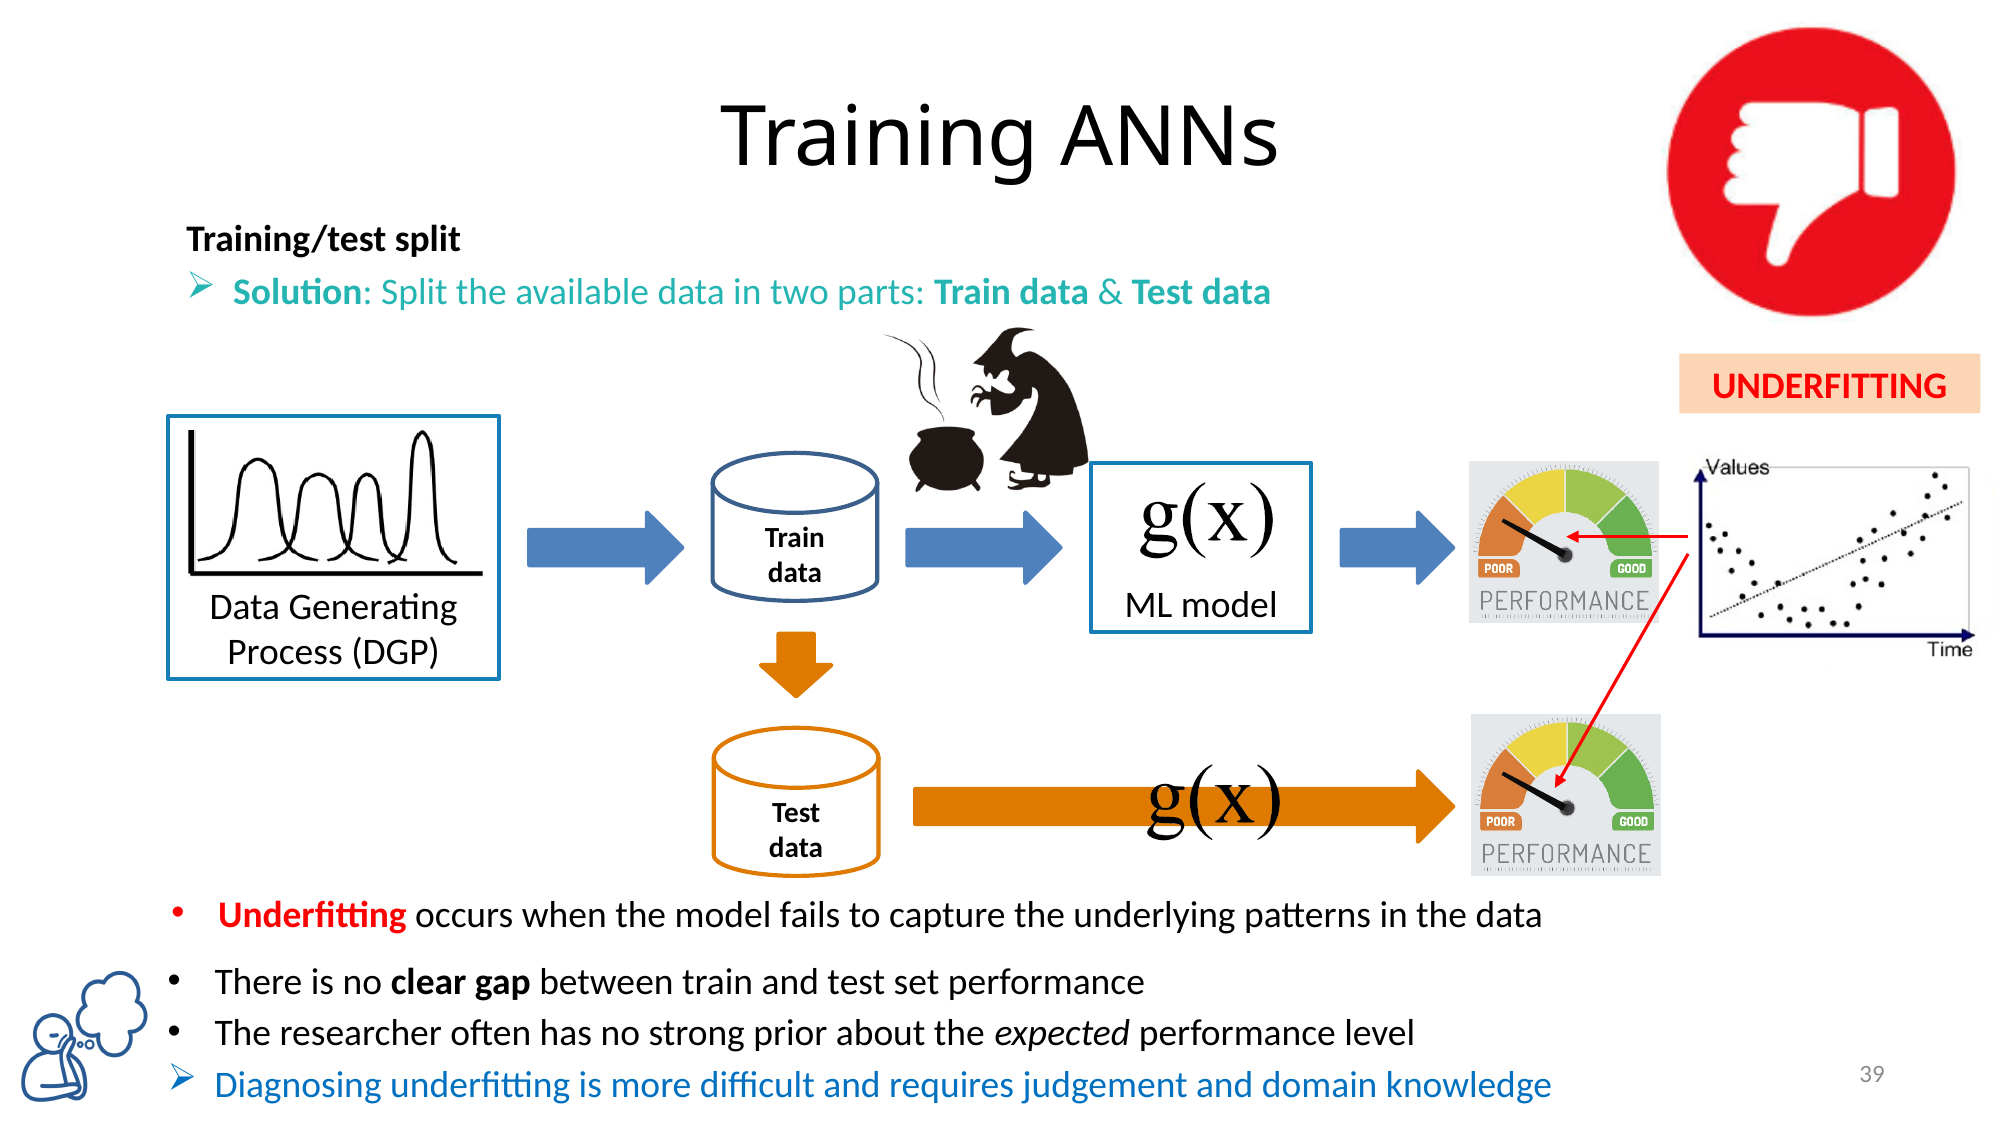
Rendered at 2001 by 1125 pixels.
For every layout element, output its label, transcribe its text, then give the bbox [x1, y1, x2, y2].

text_box [1339, 510, 1456, 585]
picture [1134, 750, 1283, 854]
text_box Underfitting occurs when the model fails to capture the underlying patterns in the data [171, 889, 1689, 944]
list Training/test split Solution: Split the available data in two parts: Train data & Test data [171, 206, 1981, 337]
text_box [913, 786, 1129, 827]
text_box ML model [1089, 461, 1313, 634]
title Training ANNs [100, 45, 1636, 233]
text_box [1287, 769, 1456, 844]
text_box [527, 510, 685, 585]
text_box [758, 631, 834, 698]
picture [1687, 428, 1998, 680]
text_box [1554, 553, 1689, 789]
text_box There is no clear gap between train and test set performance The researcher often has no strong prior about the expected performance level Diagnosing underfitting is more difficult and requires judgement and domain knowledge [167, 950, 1829, 1125]
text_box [713, 727, 879, 877]
picture [19, 968, 148, 1103]
picture [1471, 714, 1661, 877]
picture [881, 326, 1103, 501]
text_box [712, 452, 878, 602]
slide_number 39 [1829, 1042, 1900, 1103]
picture [184, 430, 493, 585]
picture [1127, 468, 1276, 572]
picture [1468, 461, 1659, 623]
text_box Data Generating Process (DGP) [166, 414, 501, 681]
picture [1641, 22, 1972, 327]
text_box UNDERFITTING [1679, 353, 1981, 414]
text_box [905, 510, 1063, 585]
